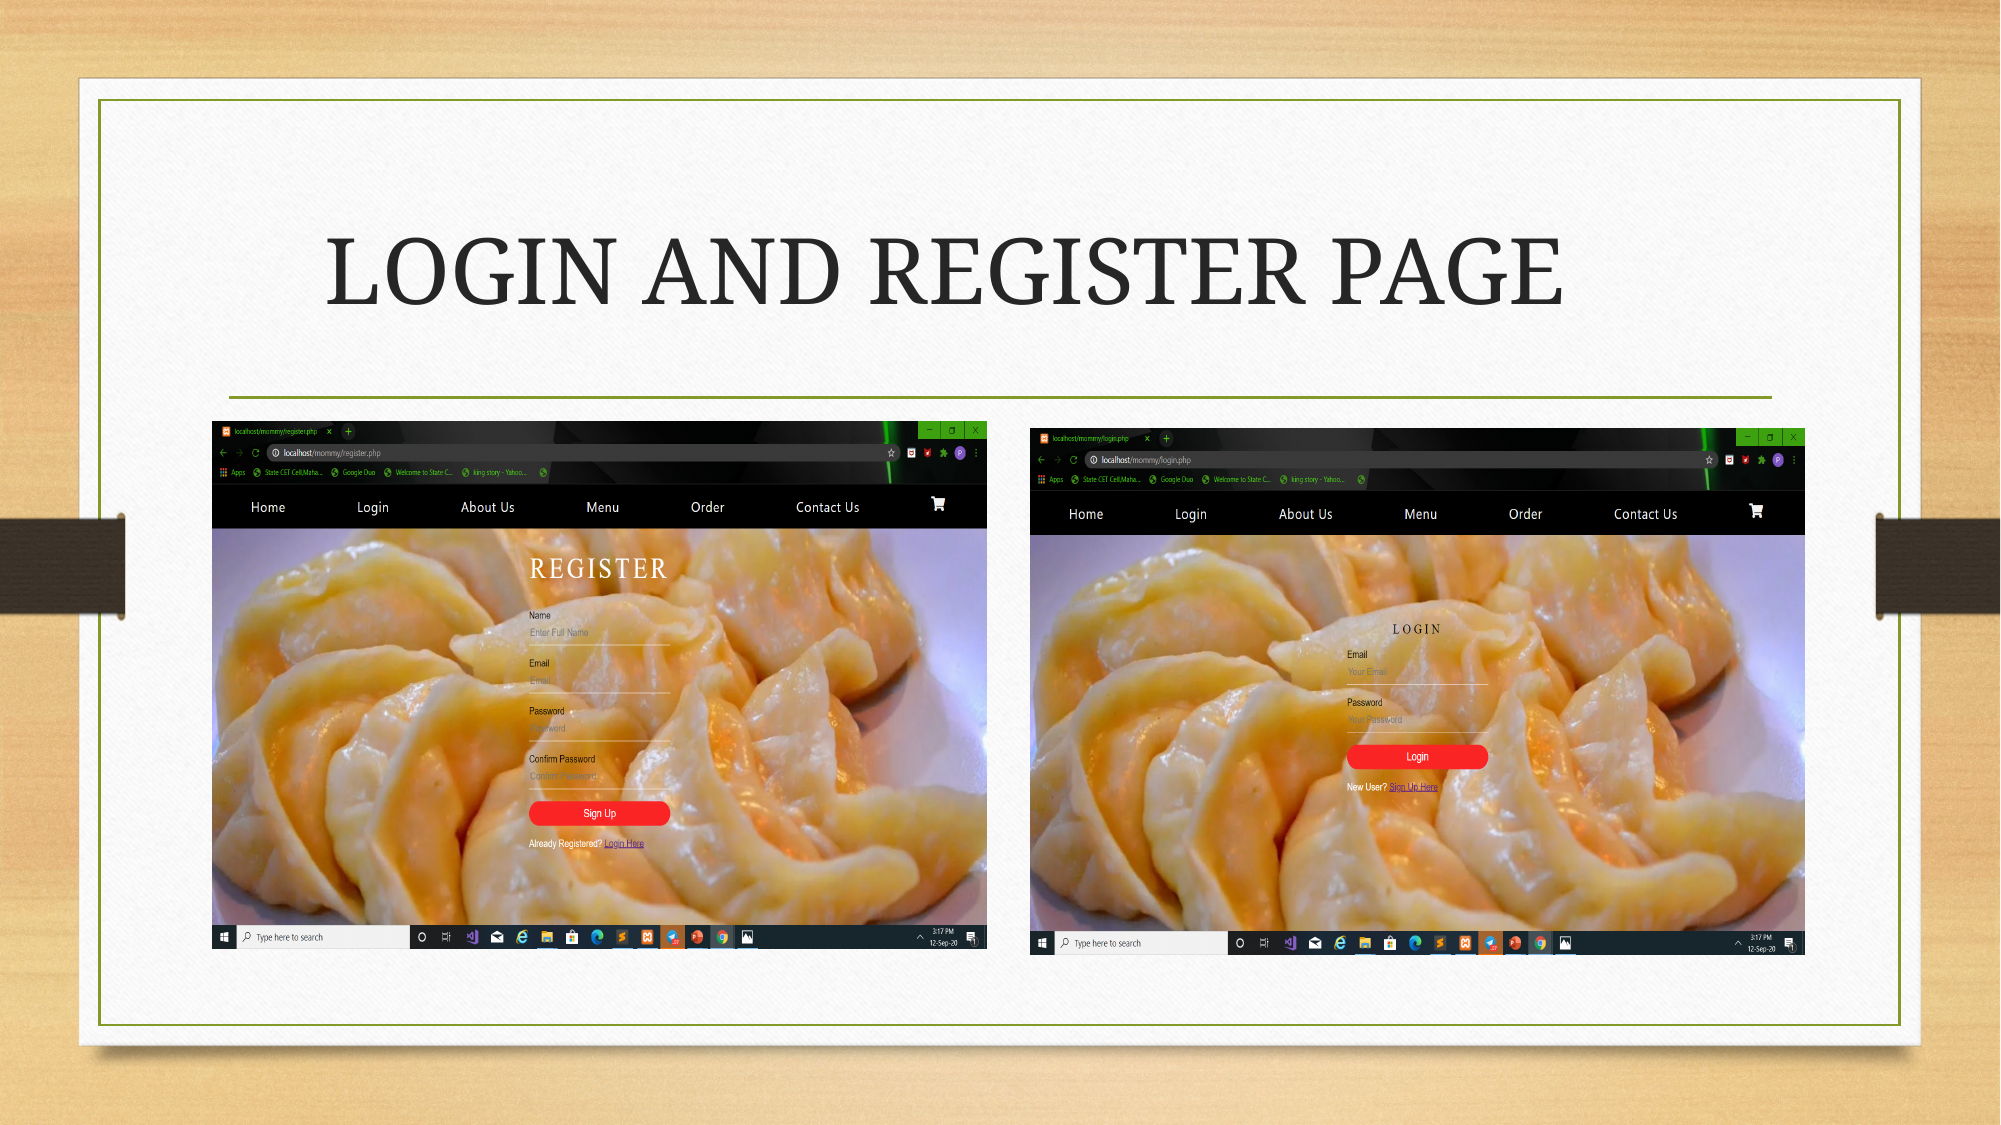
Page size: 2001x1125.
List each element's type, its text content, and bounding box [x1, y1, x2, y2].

picture [0, 0, 2001, 1125]
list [212, 421, 987, 949]
title LOGIN AND REGISTER PAGE [212, 161, 1788, 375]
